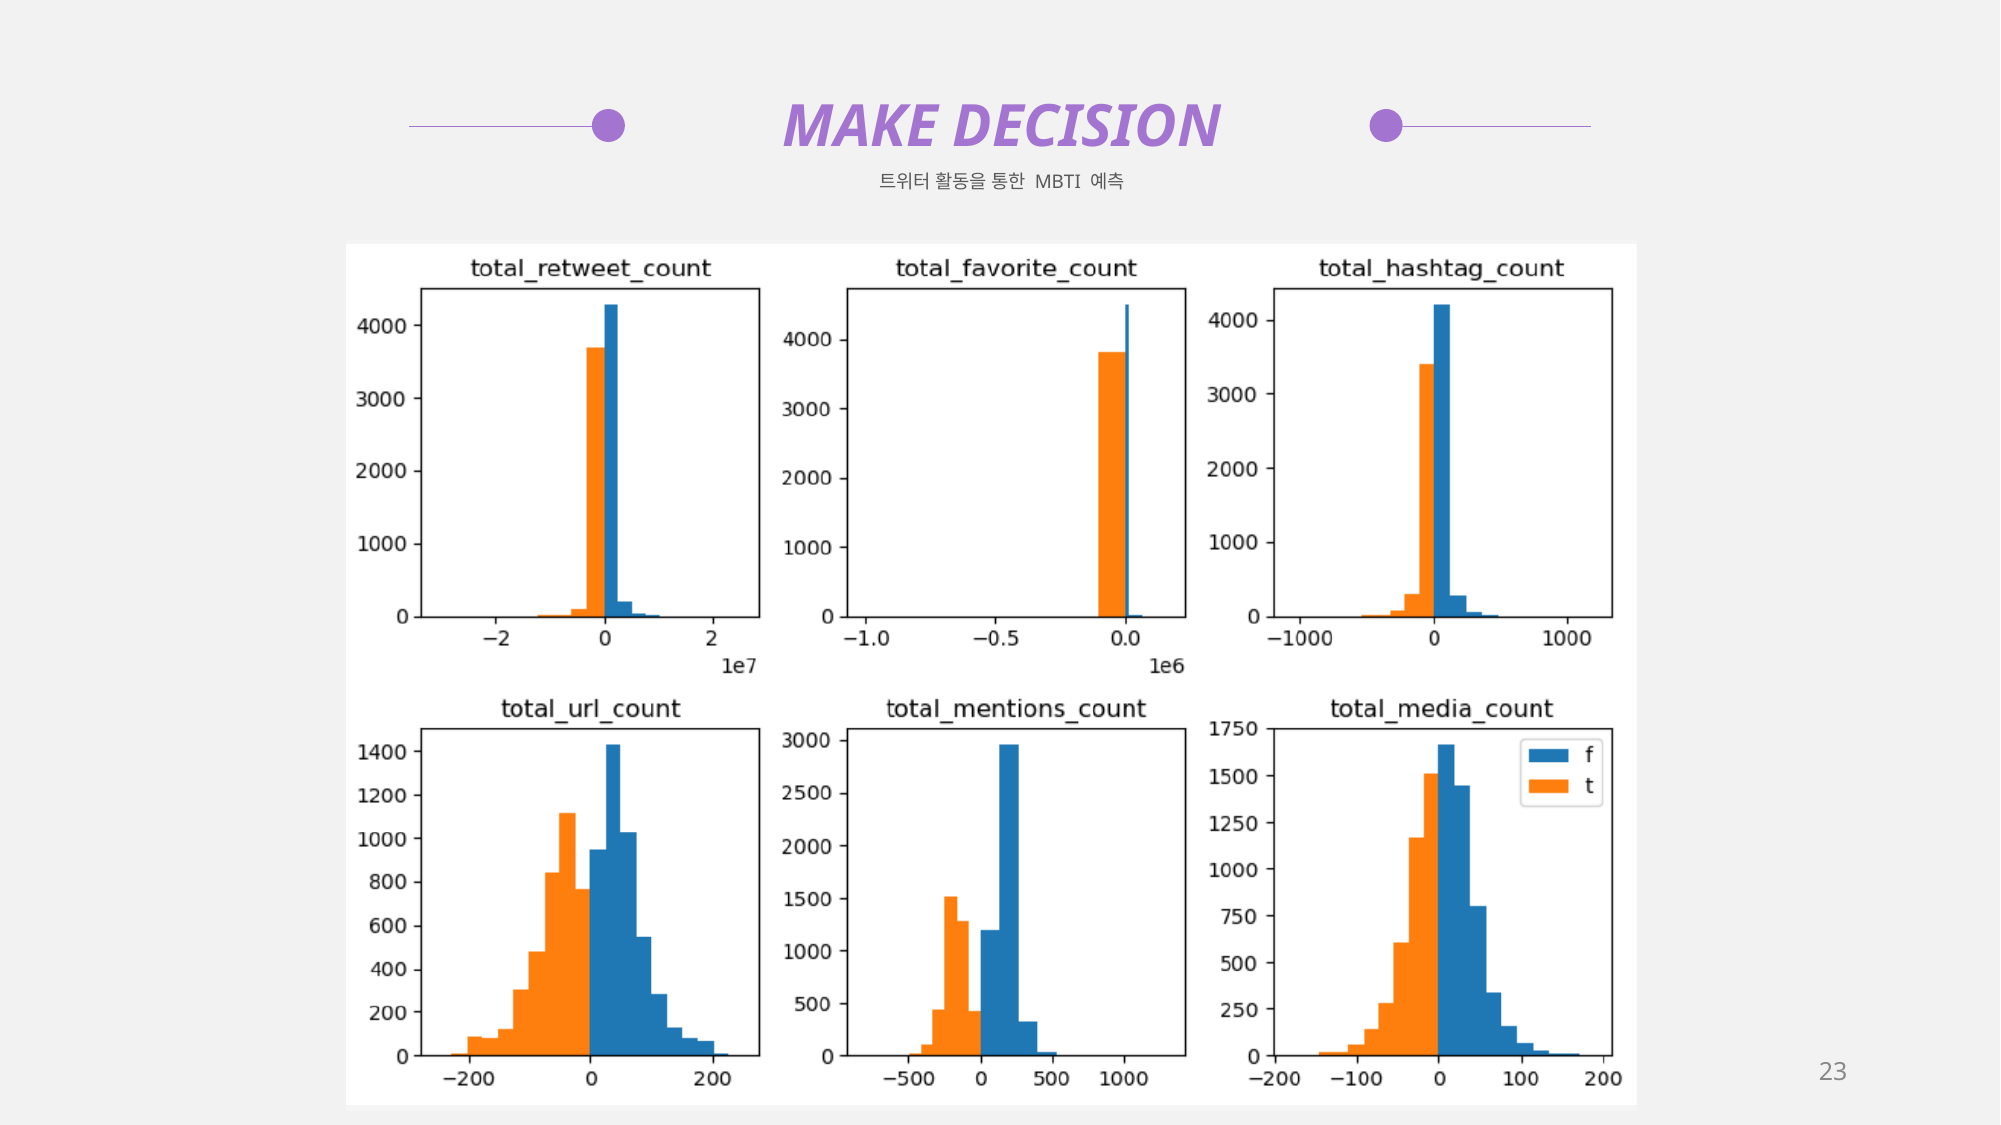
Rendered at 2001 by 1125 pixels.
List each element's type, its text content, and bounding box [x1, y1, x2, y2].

text_box [591, 108, 625, 125]
text_box [1369, 108, 1403, 125]
text_box [1372, 135, 1400, 143]
text_box MAKE DECISION 트위터 활동을 통한 MBTI 예측 [601, 46, 1403, 125]
text_box [595, 135, 622, 143]
picture [346, 240, 1637, 1111]
text_box MAKE DECISION 트위터 활동을 통한 MBTI 예측 [601, 135, 1403, 206]
slide_number ‹#› [1642, 1042, 1863, 1103]
